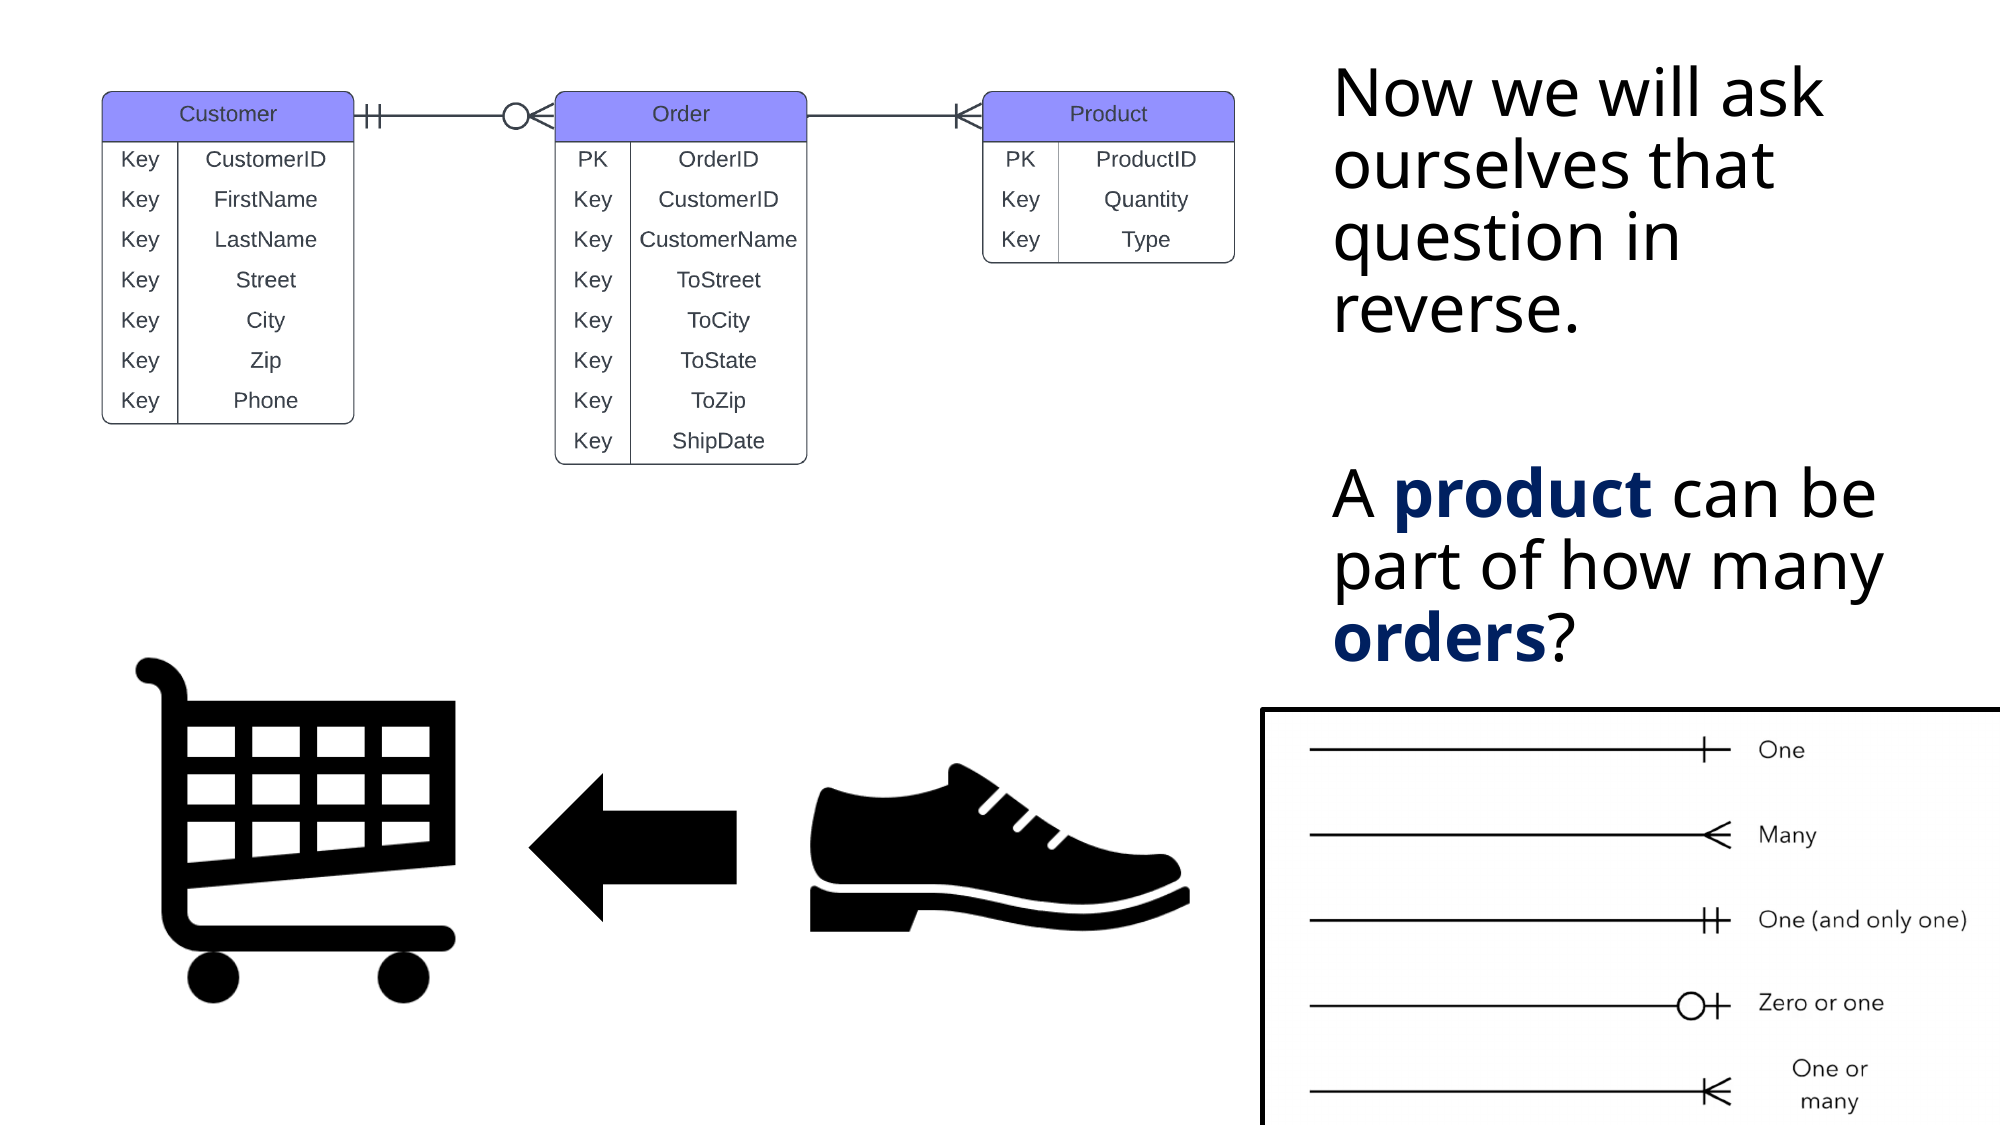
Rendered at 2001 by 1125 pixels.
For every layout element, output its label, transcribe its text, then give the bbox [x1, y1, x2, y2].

picture [101, 623, 516, 1038]
picture [792, 640, 1208, 1055]
picture [51, 40, 1285, 515]
text_box [528, 773, 737, 923]
picture [1264, 711, 2000, 1125]
text_box Now we will ask ourselves that question in reverse. A product can be part of how many orders? [1317, 51, 1948, 653]
